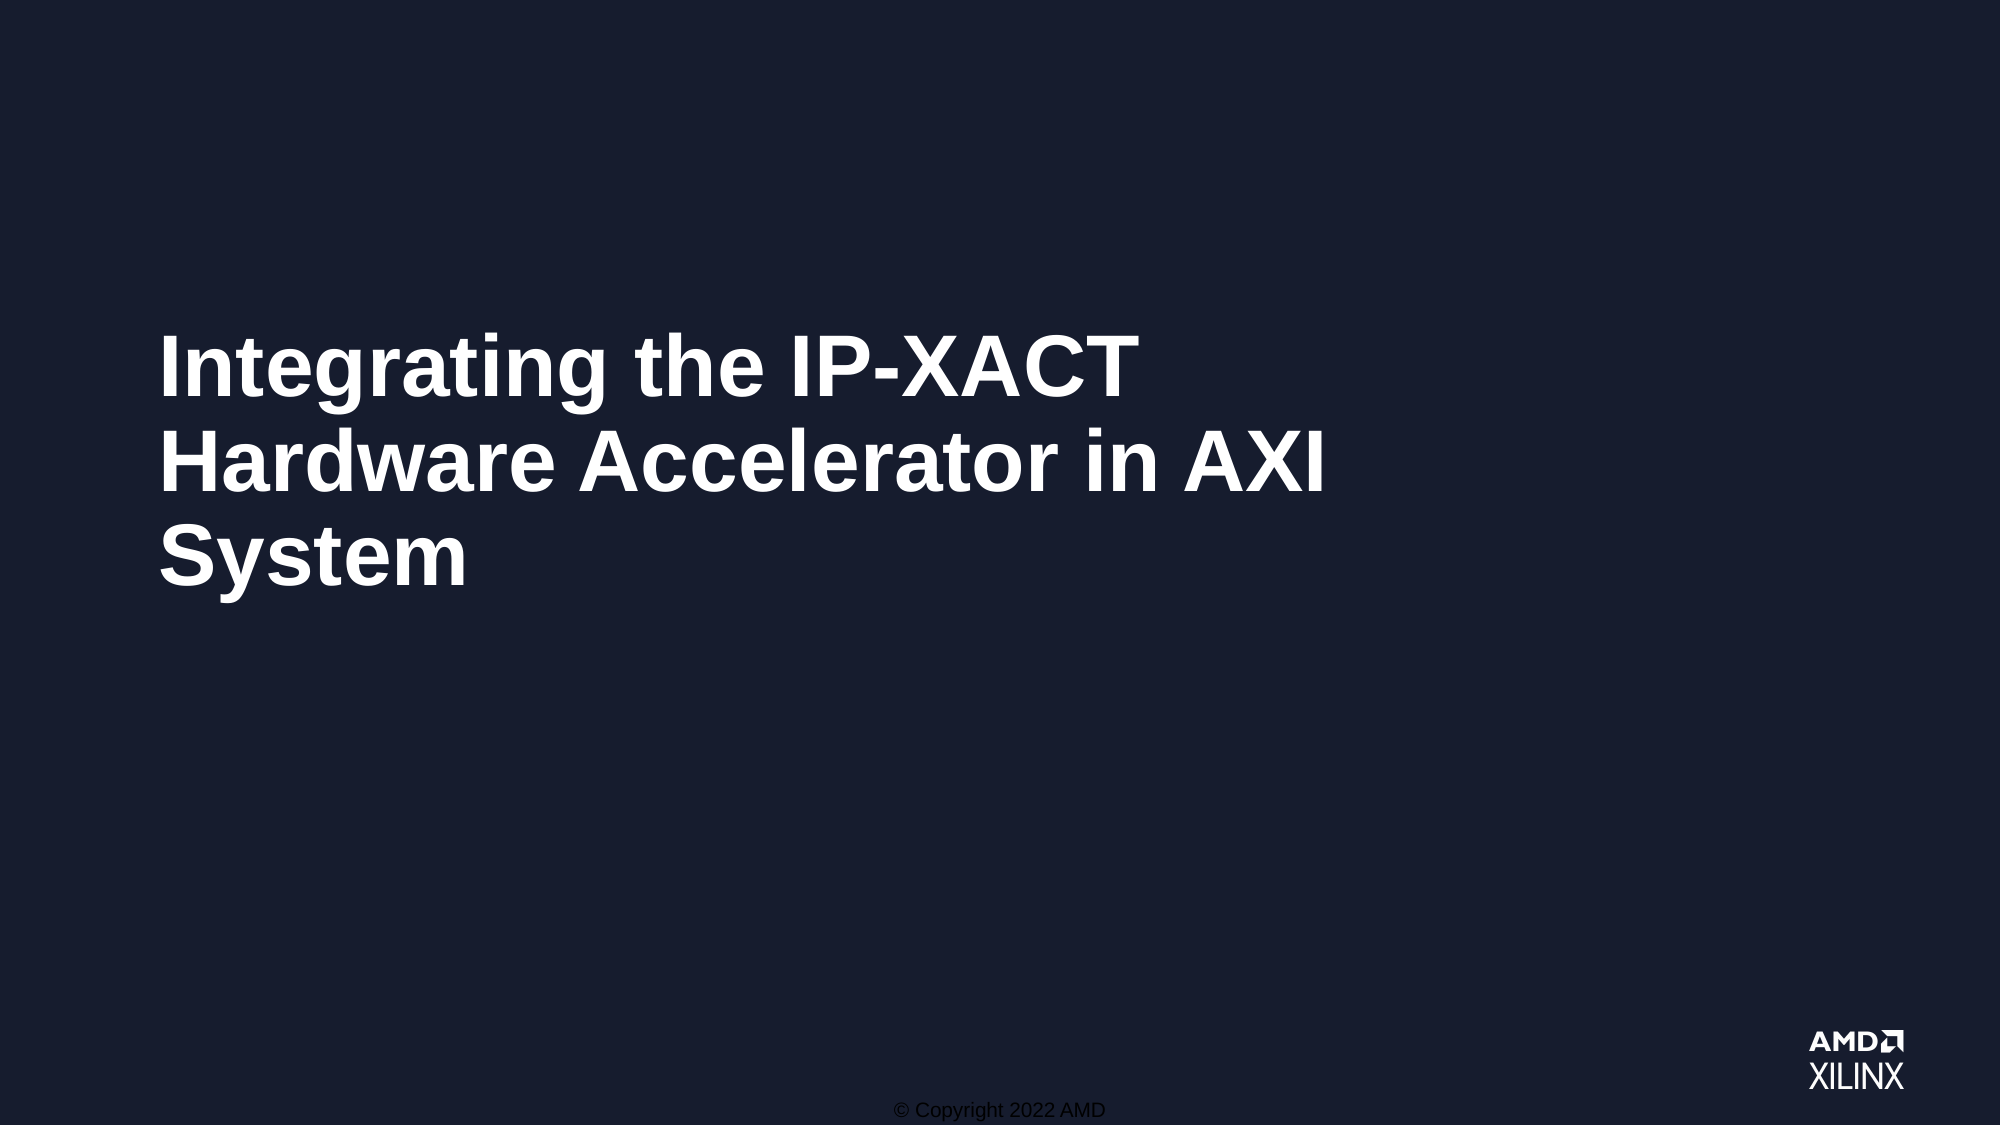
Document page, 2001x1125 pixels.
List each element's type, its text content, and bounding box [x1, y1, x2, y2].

picture [1809, 1030, 1904, 1089]
title Integrating the IP-XACT Hardware Accelerator in AXI System [143, 487, 1370, 613]
